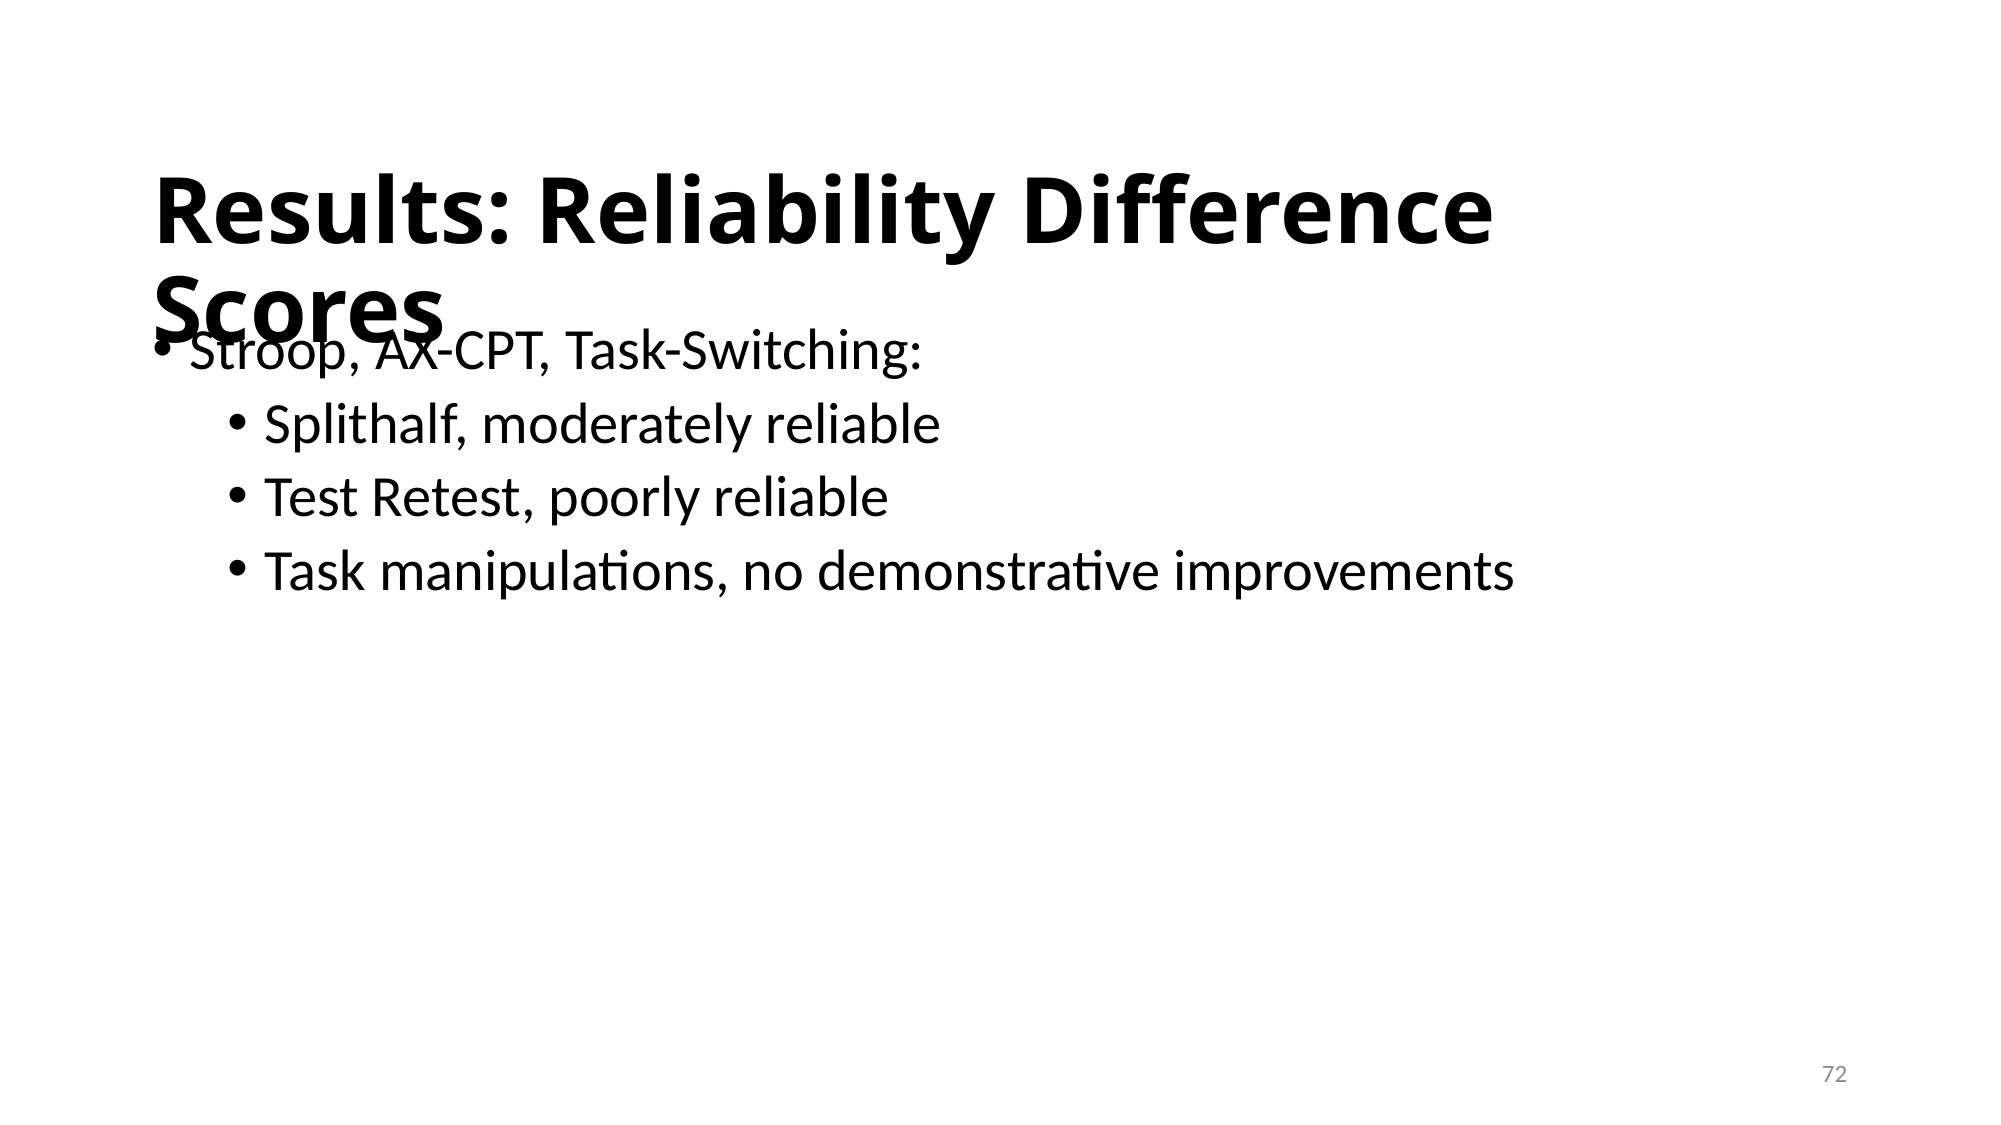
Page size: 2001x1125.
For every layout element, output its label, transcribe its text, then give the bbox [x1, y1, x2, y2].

list Stroop, AX-CPT, Task-Switching: Splithalf, moderately reliable Test Retest, poorly reliable Task manipulations, no demonstrative improvements [137, 312, 2000, 1125]
list Results: Reliability Difference Scores [137, 157, 1788, 311]
slide_number 72 [1412, 1042, 1863, 1103]
